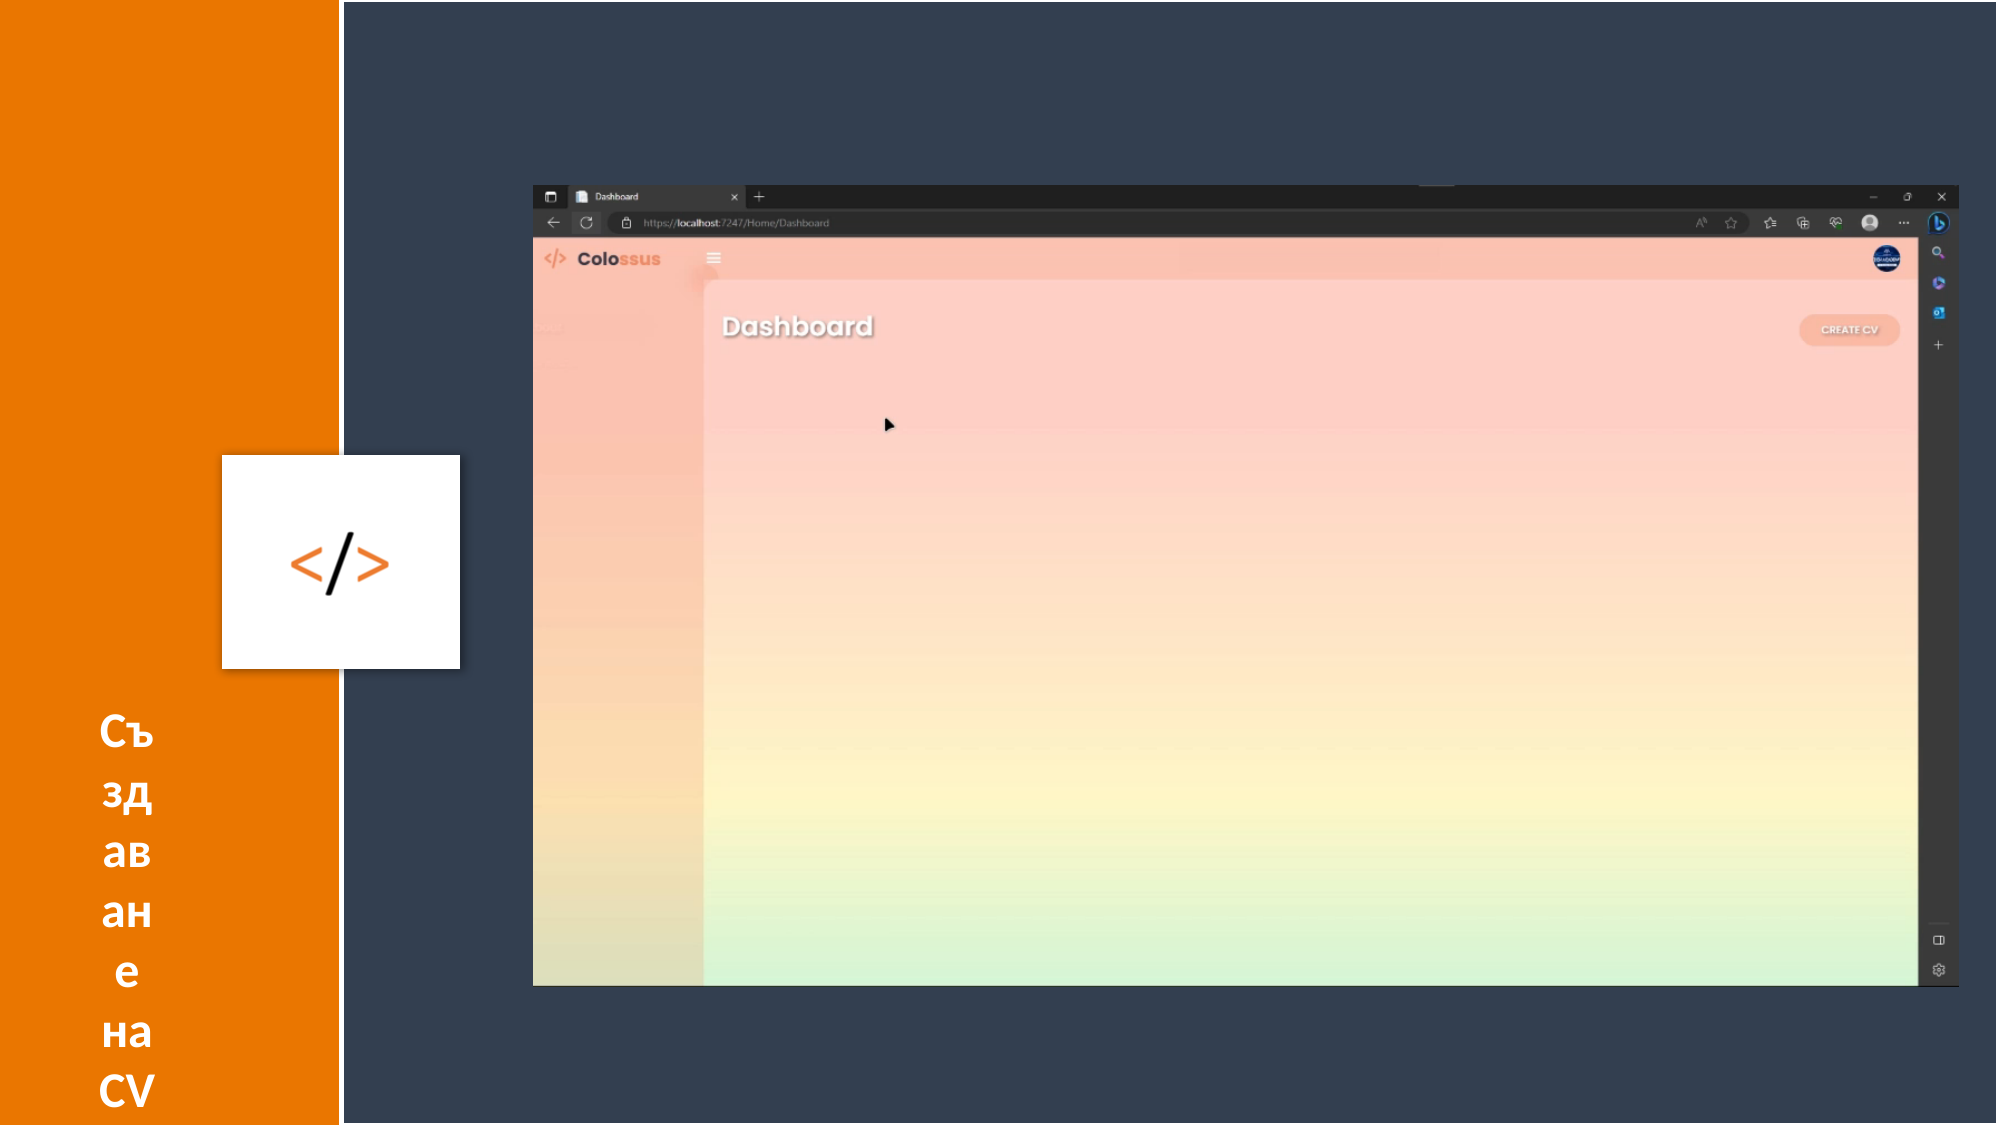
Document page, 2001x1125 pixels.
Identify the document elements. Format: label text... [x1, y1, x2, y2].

picture [222, 455, 461, 670]
text_box [341, 0, 1998, 1125]
text_box Създаване на CV [83, 690, 171, 1125]
text_box [0, 0, 341, 1125]
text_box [532, 184, 1960, 988]
